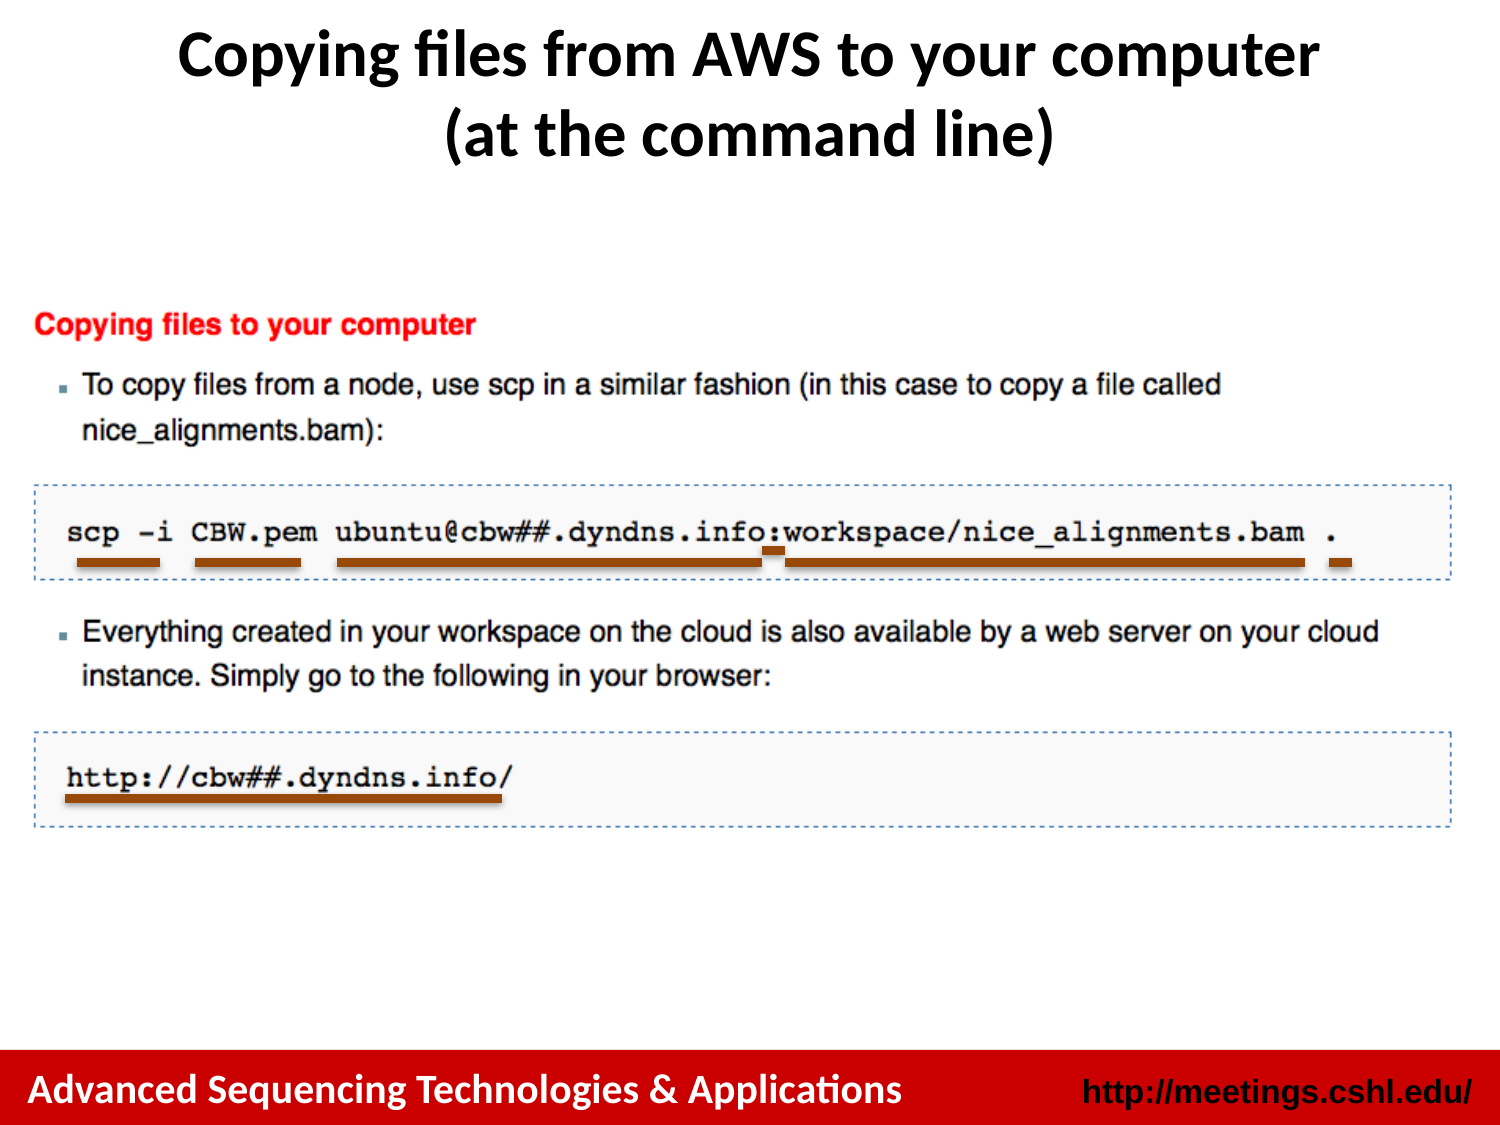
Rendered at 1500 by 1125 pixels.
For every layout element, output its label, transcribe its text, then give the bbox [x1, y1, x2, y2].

picture [17, 302, 1466, 842]
title Copying files from AWS to your computer (at the command line) [24, 0, 1475, 184]
